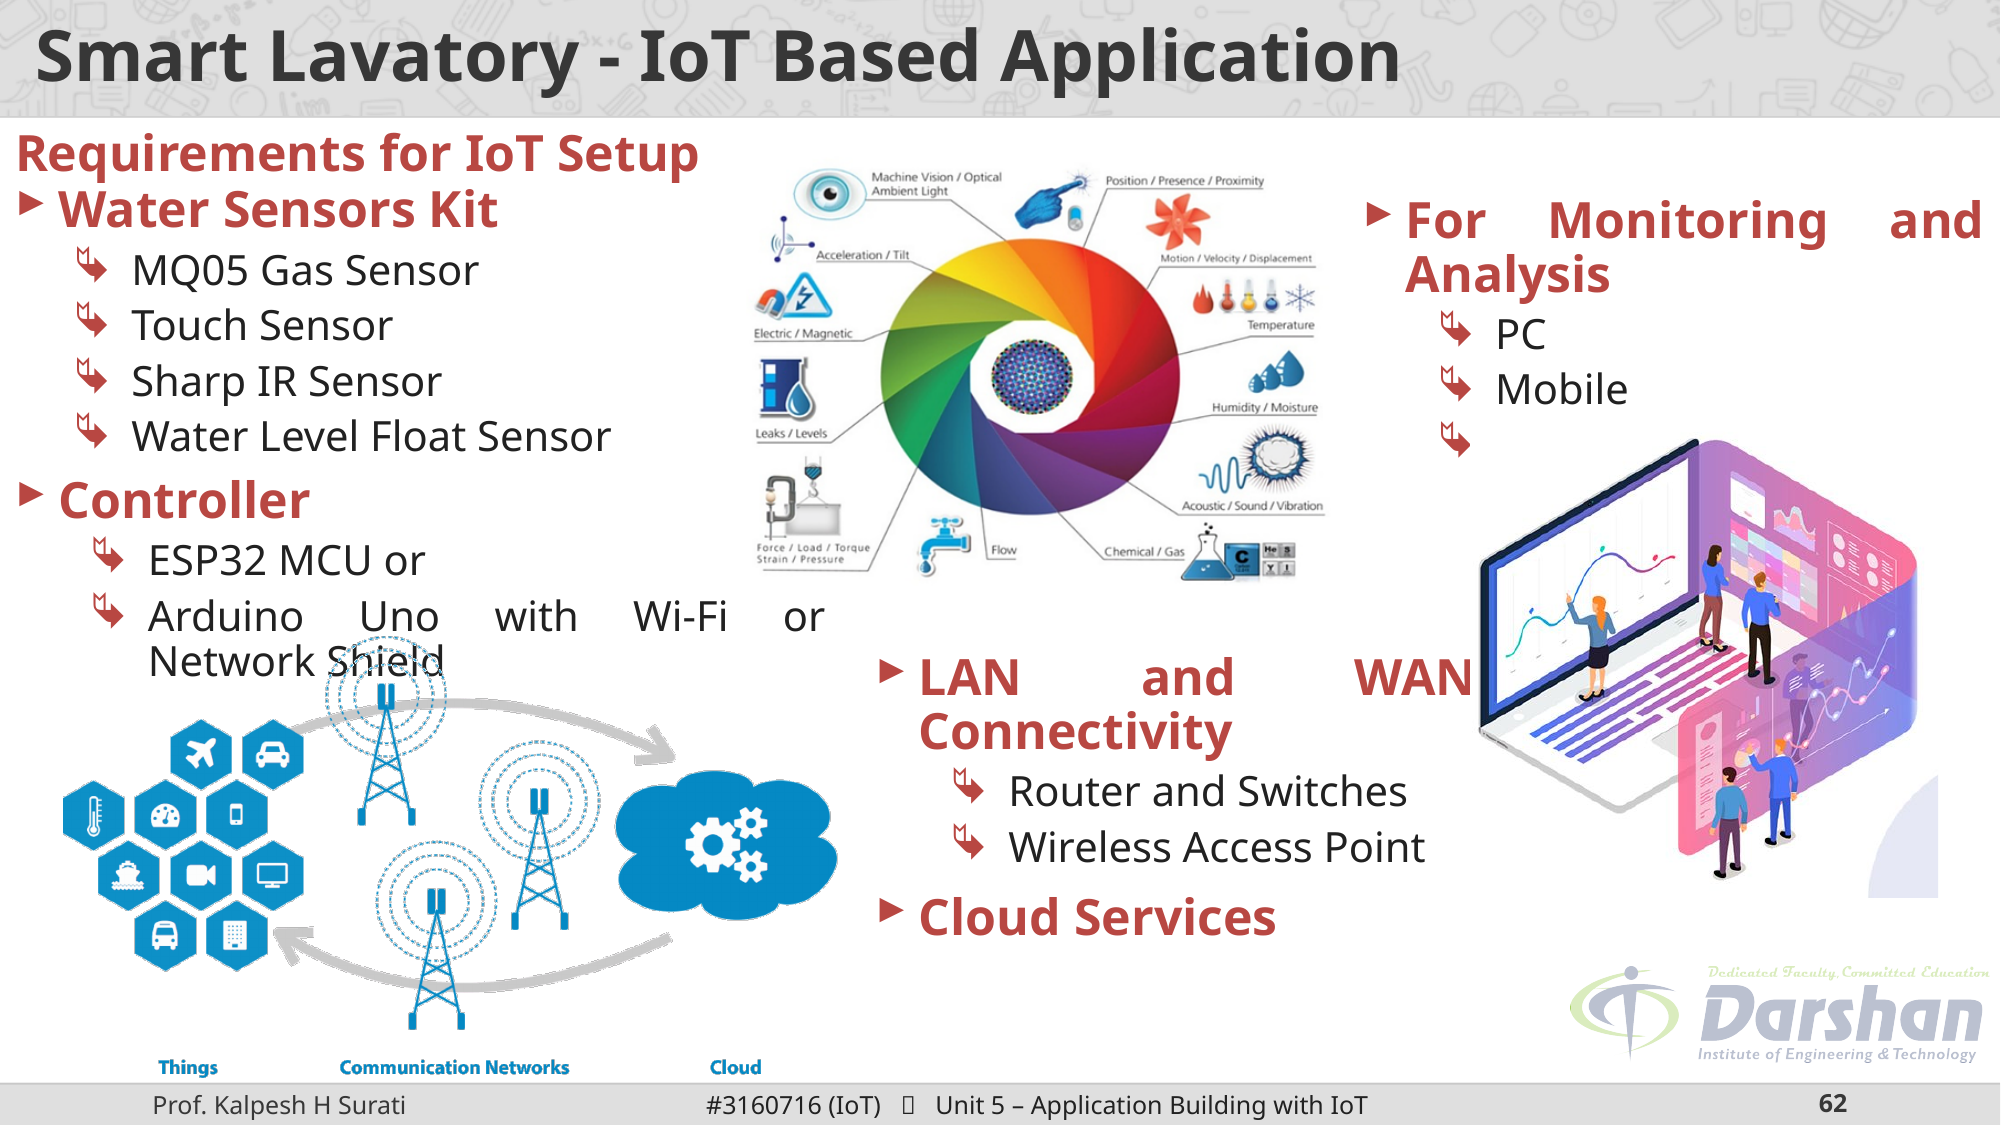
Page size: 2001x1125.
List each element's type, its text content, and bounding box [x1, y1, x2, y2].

text_box Requirements for IoT Setup [0, 120, 841, 203]
picture [0, 591, 909, 1103]
text_box LAN and WAN Connectivity Router and Switches Wireless Access Point Cloud Services [909, 645, 1492, 904]
text_box Water Sensors Kit [0, 176, 693, 241]
text_box MQ05 Gas Sensor Touch Sensor Sharp IR Sensor Water Level Float Sensor [0, 241, 708, 438]
list Controller ESP32 MCU or Arduino Uno with Wi-Fi or Network Shield [0, 468, 841, 591]
title Smart Lavatory - IoT Based Application [0, 0, 2000, 117]
text_box For Monitoring and Analysis PC Mobile Tablet [1348, 187, 2000, 427]
picture [745, 154, 1348, 586]
picture [1470, 426, 1939, 898]
